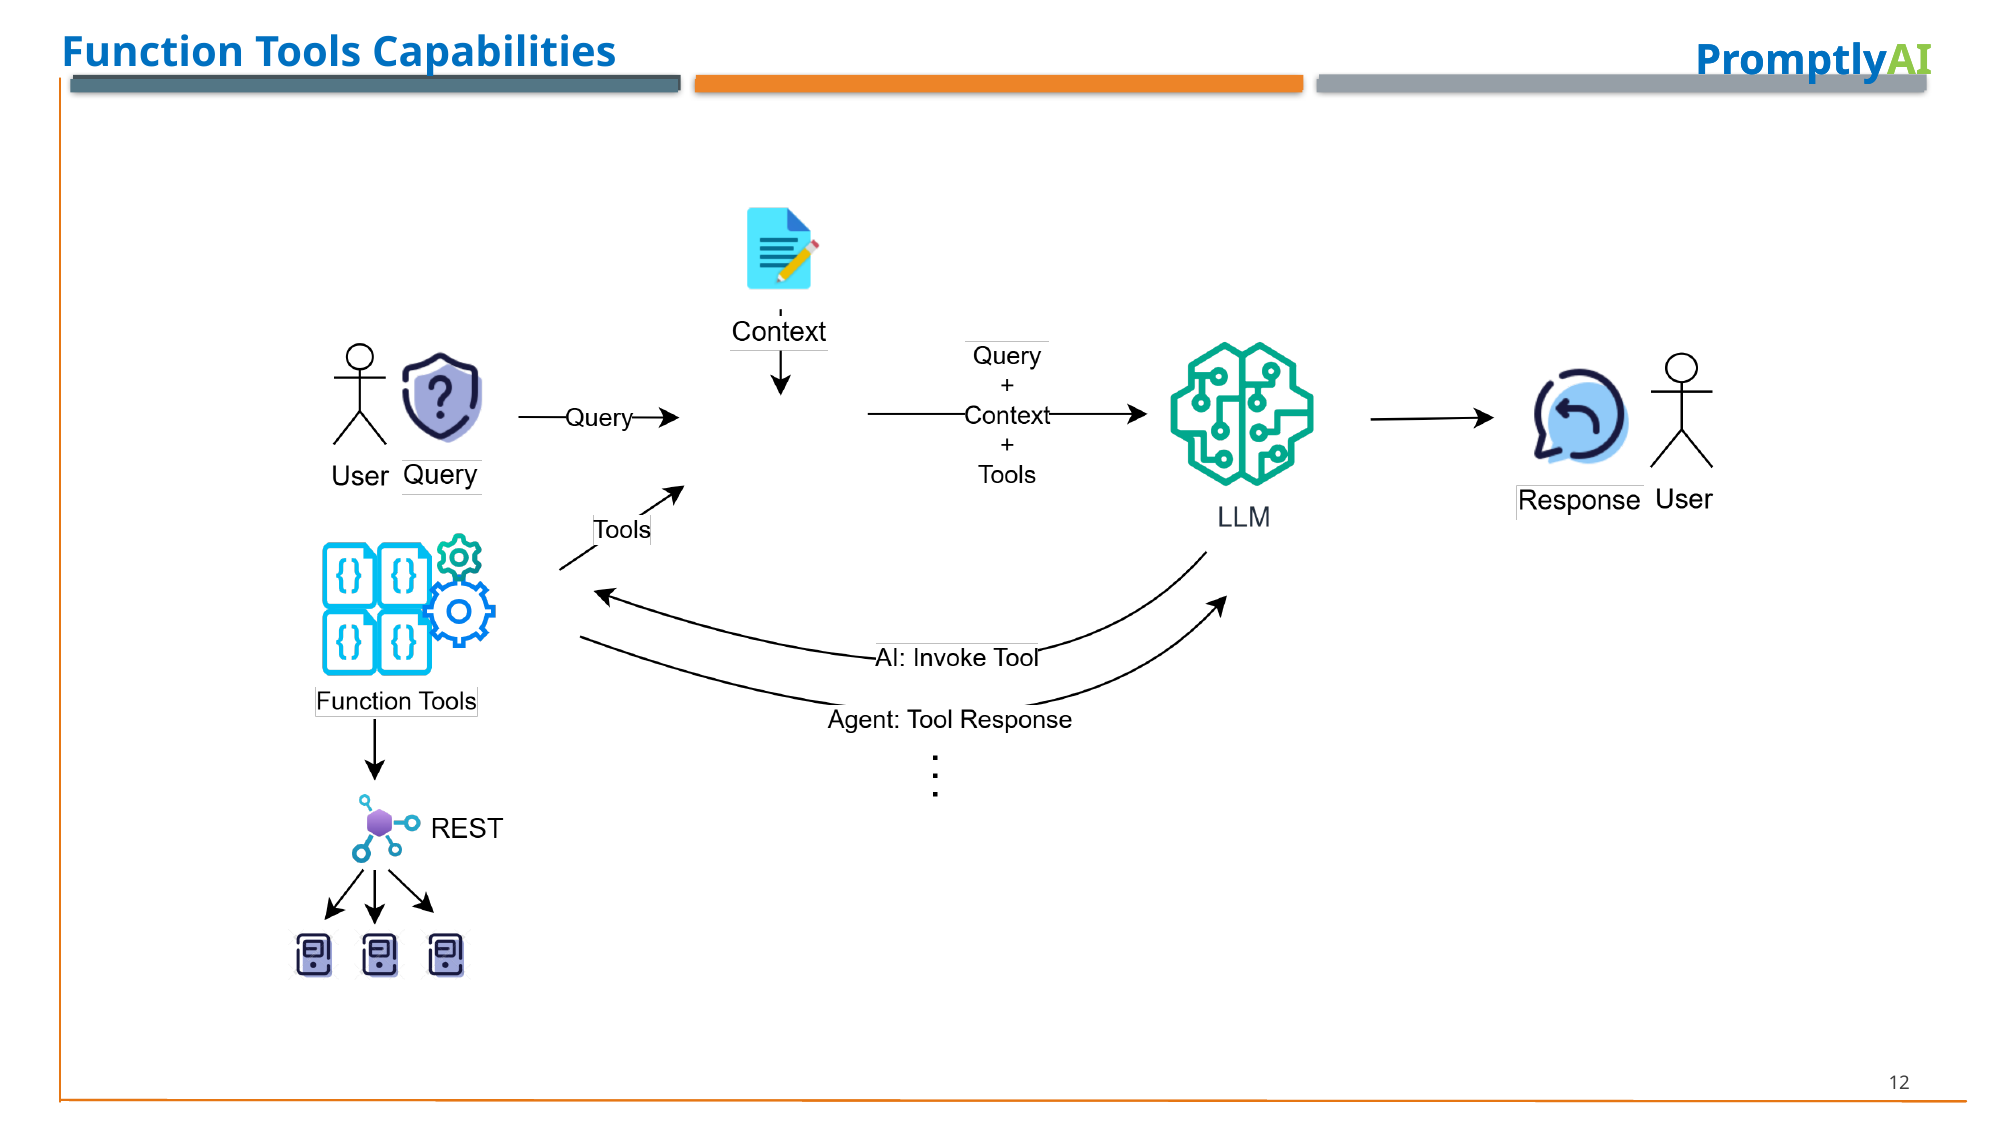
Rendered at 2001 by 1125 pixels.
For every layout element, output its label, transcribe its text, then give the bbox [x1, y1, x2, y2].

slide_number 12 [1752, 1053, 1925, 1096]
text_box PromptlyAI [1680, 25, 1947, 91]
text_box Function Tools Capabilities [46, 17, 632, 83]
picture [263, 172, 1737, 1001]
